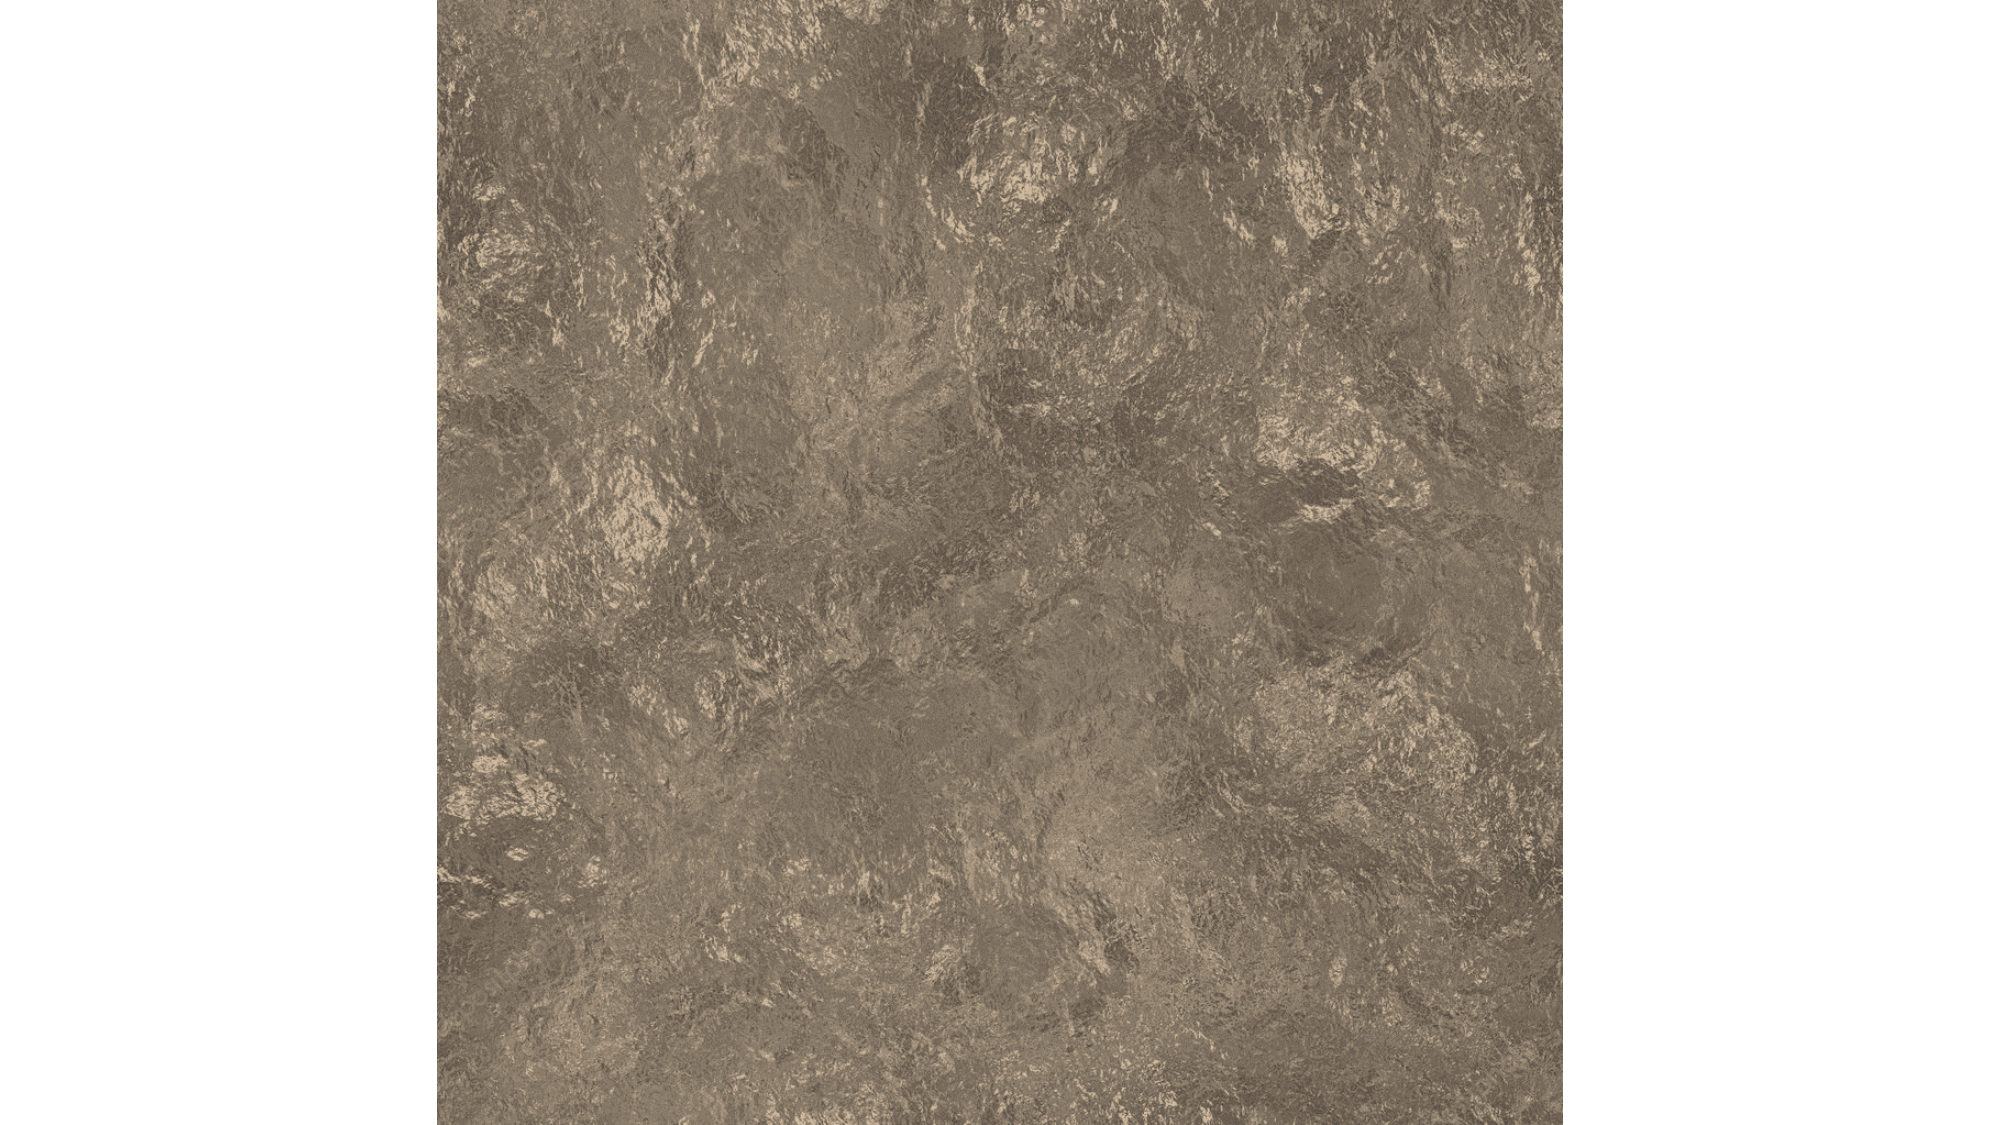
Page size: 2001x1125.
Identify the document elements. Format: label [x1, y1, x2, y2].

picture [437, 0, 1563, 1125]
